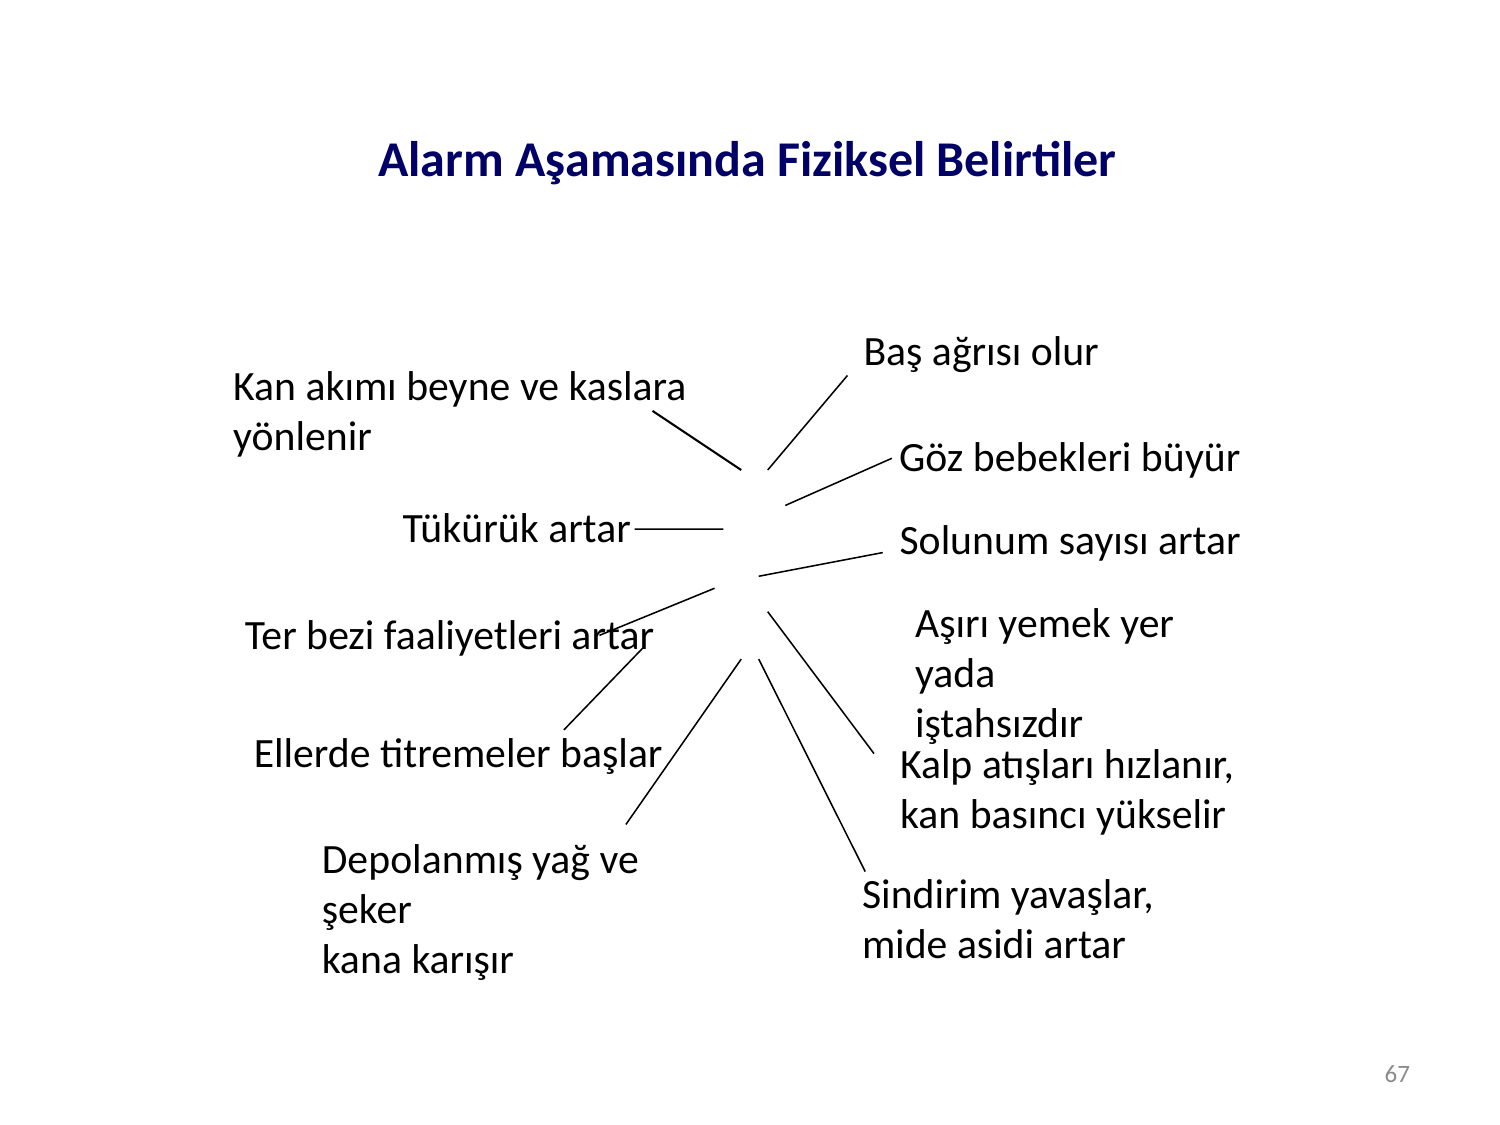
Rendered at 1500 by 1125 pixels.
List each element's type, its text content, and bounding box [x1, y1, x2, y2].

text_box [218, 316, 1265, 992]
title Alarm Aşamasında Fiziksel Belirtiler [350, 113, 1146, 200]
slide_number 67 [1074, 1042, 1425, 1103]
